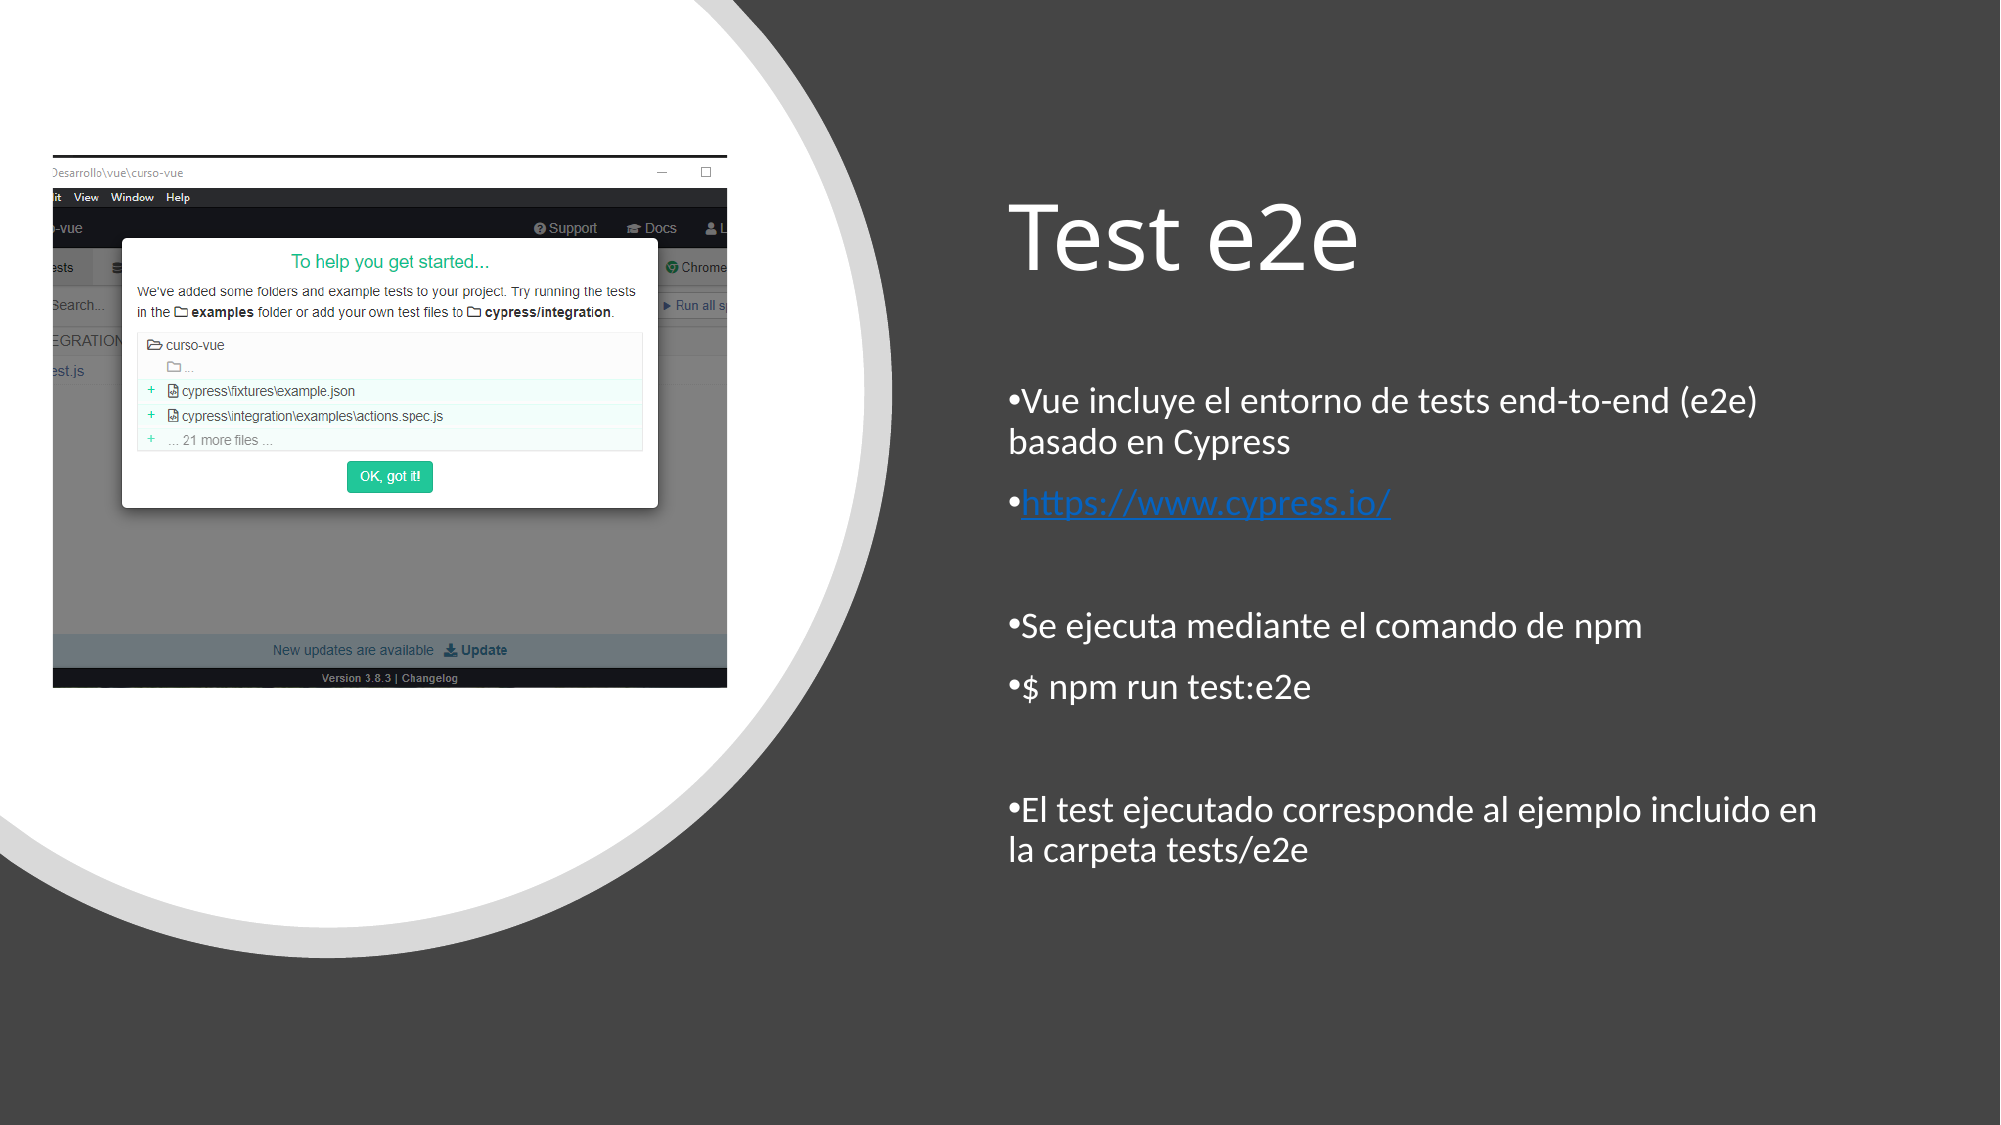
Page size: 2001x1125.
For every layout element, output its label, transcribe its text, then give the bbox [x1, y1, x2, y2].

list Vue incluye el entorno de tests end-to-end (e2e) basado en Cypress https://www.cypress.io/ Se ejecuta mediante el comando de npm $ npm run test:e2e El test ejecutado corresponde al ejemplo incluido en la carpeta tests/e2e [993, 373, 1865, 928]
picture [52, 155, 728, 688]
text_box [0, 0, 894, 960]
text_box [0, 0, 866, 929]
title Test e2e [993, 131, 1865, 350]
